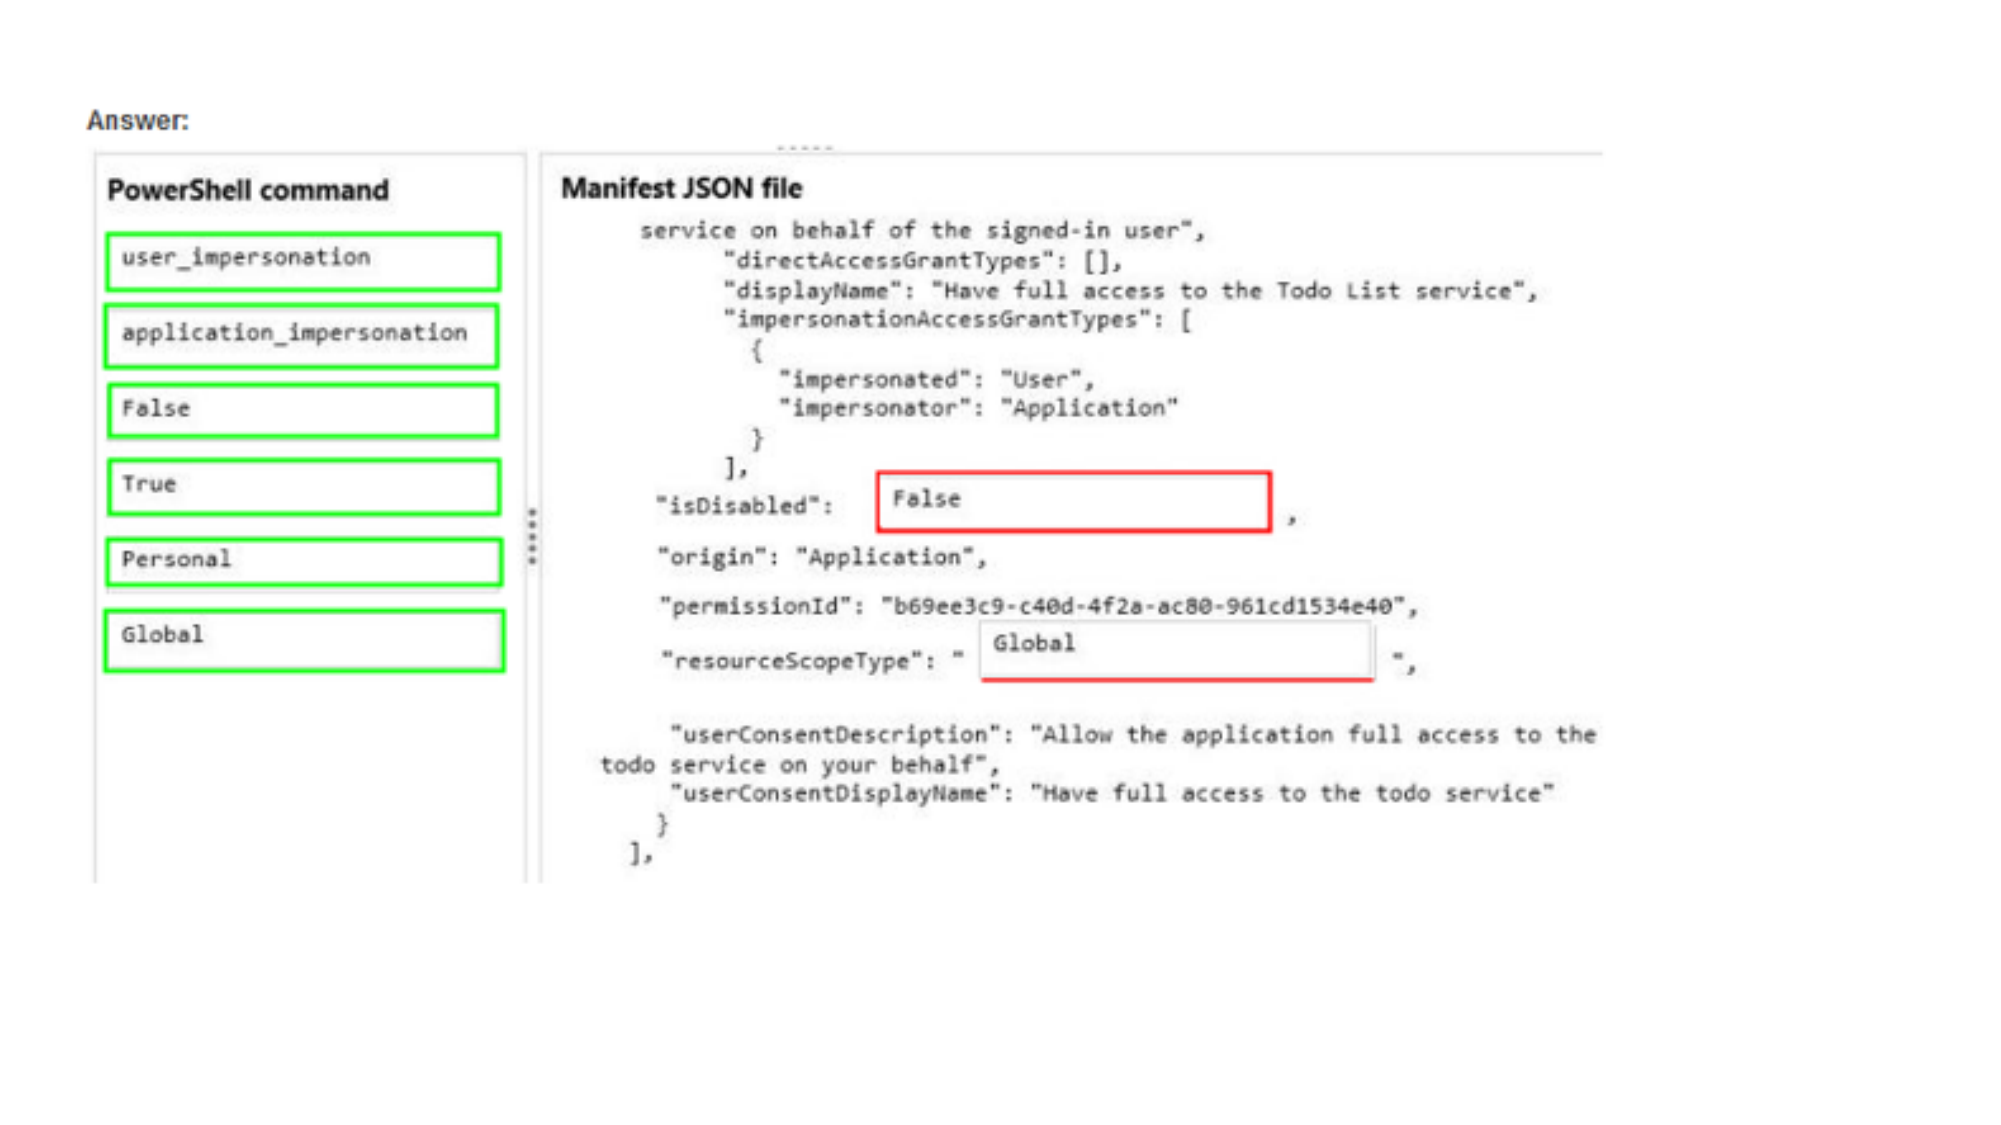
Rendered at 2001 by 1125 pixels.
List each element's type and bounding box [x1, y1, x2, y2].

picture [77, 95, 1631, 955]
